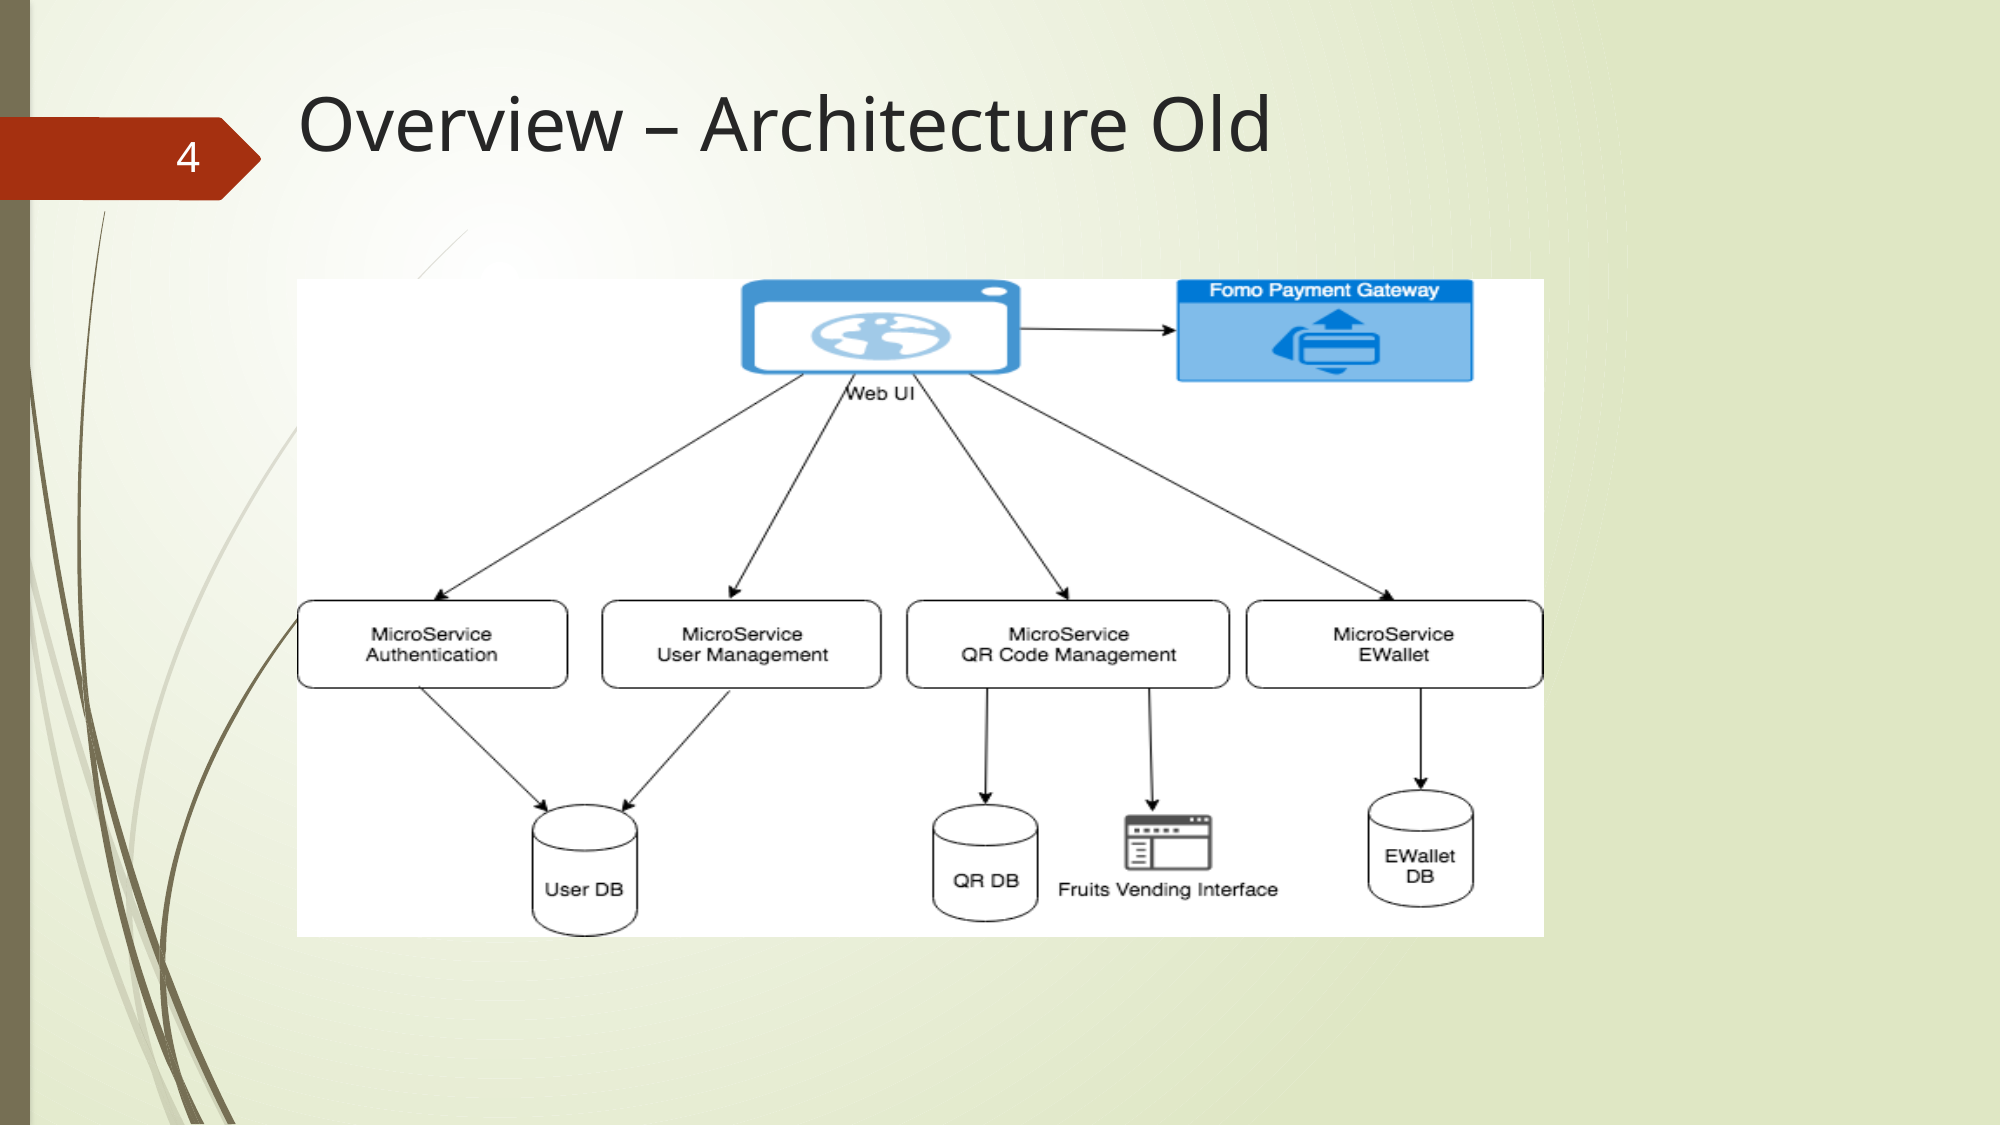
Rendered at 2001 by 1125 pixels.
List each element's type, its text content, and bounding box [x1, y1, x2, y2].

slide_number 4 [87, 129, 216, 190]
title Overview – Architecture Old [282, 69, 1745, 280]
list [297, 279, 1544, 937]
